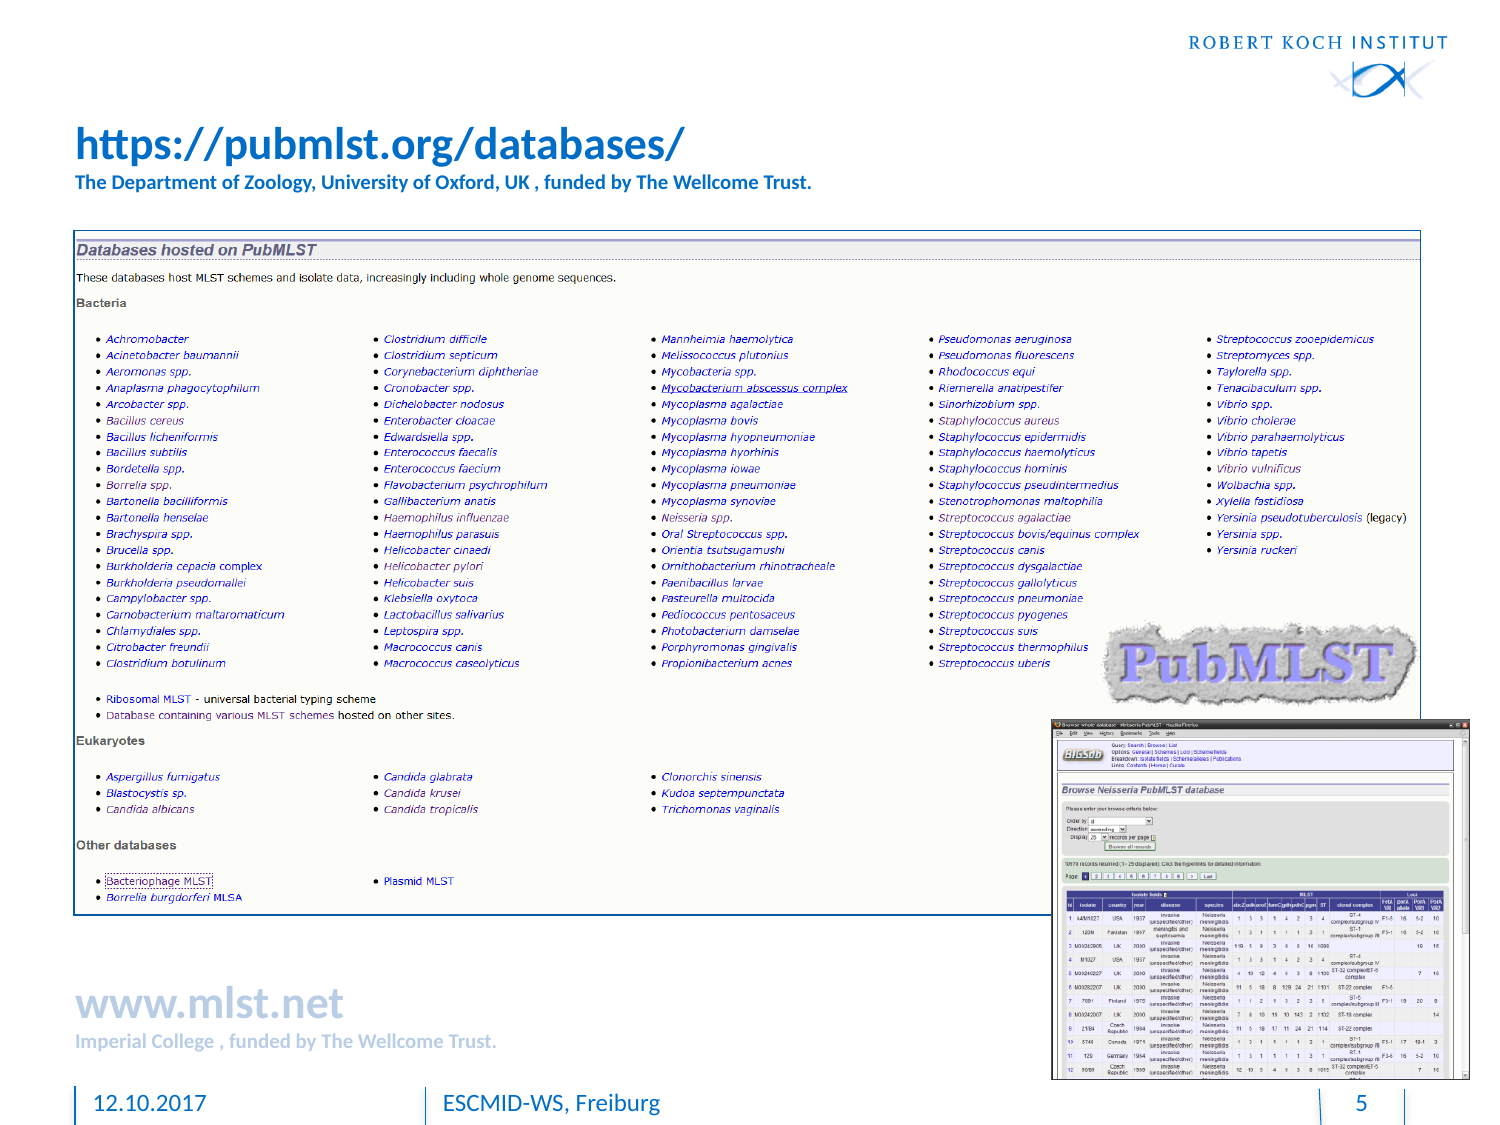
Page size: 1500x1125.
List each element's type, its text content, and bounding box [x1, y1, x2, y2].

footer ESCMID-WS, Freiburg [442, 1086, 1293, 1119]
title https://pubmlst.org/databases/ The Department of Zoology, University of Oxford, UK , funded by The Wellcome Trust. [75, 113, 1403, 195]
picture [74, 231, 1471, 1080]
slide_number 5 [1321, 1088, 1403, 1119]
picture [1182, 29, 1454, 109]
text_box www.mlst.net Imperial College , funded by The Wellcome Trust. [75, 972, 1045, 1053]
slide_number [92, 1086, 398, 1119]
